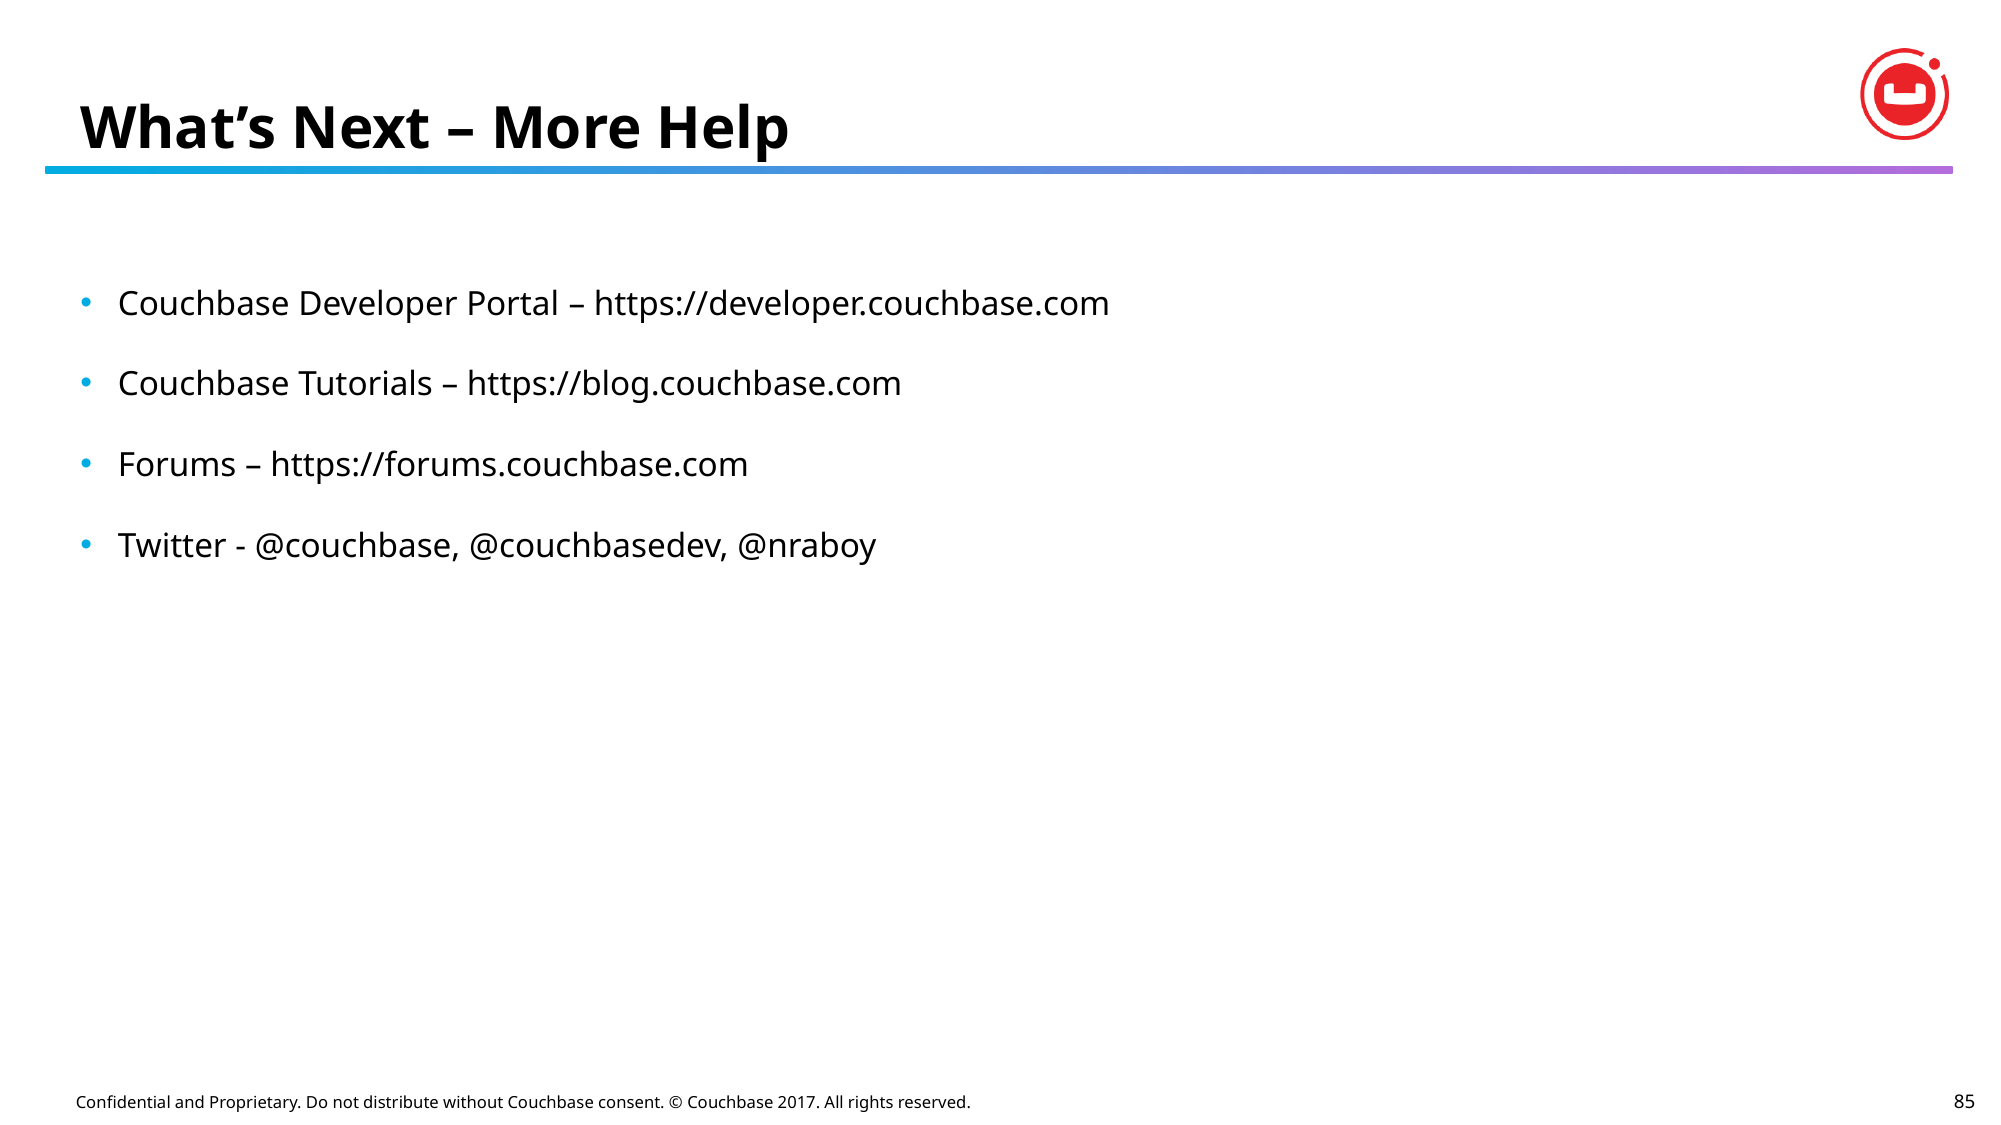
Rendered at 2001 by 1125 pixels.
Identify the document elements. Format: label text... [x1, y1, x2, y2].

list Couchbase Developer Portal – https://developer.couchbase.com Couchbase Tutorials – https://blog.couchbase.com Forums – https://forums.couchbase.com Twitter - @couchbase, @couchbasedev, @nraboy [65, 254, 1905, 1001]
picture [1860, 48, 1958, 140]
title What’s Next – More Help [65, 84, 1768, 175]
